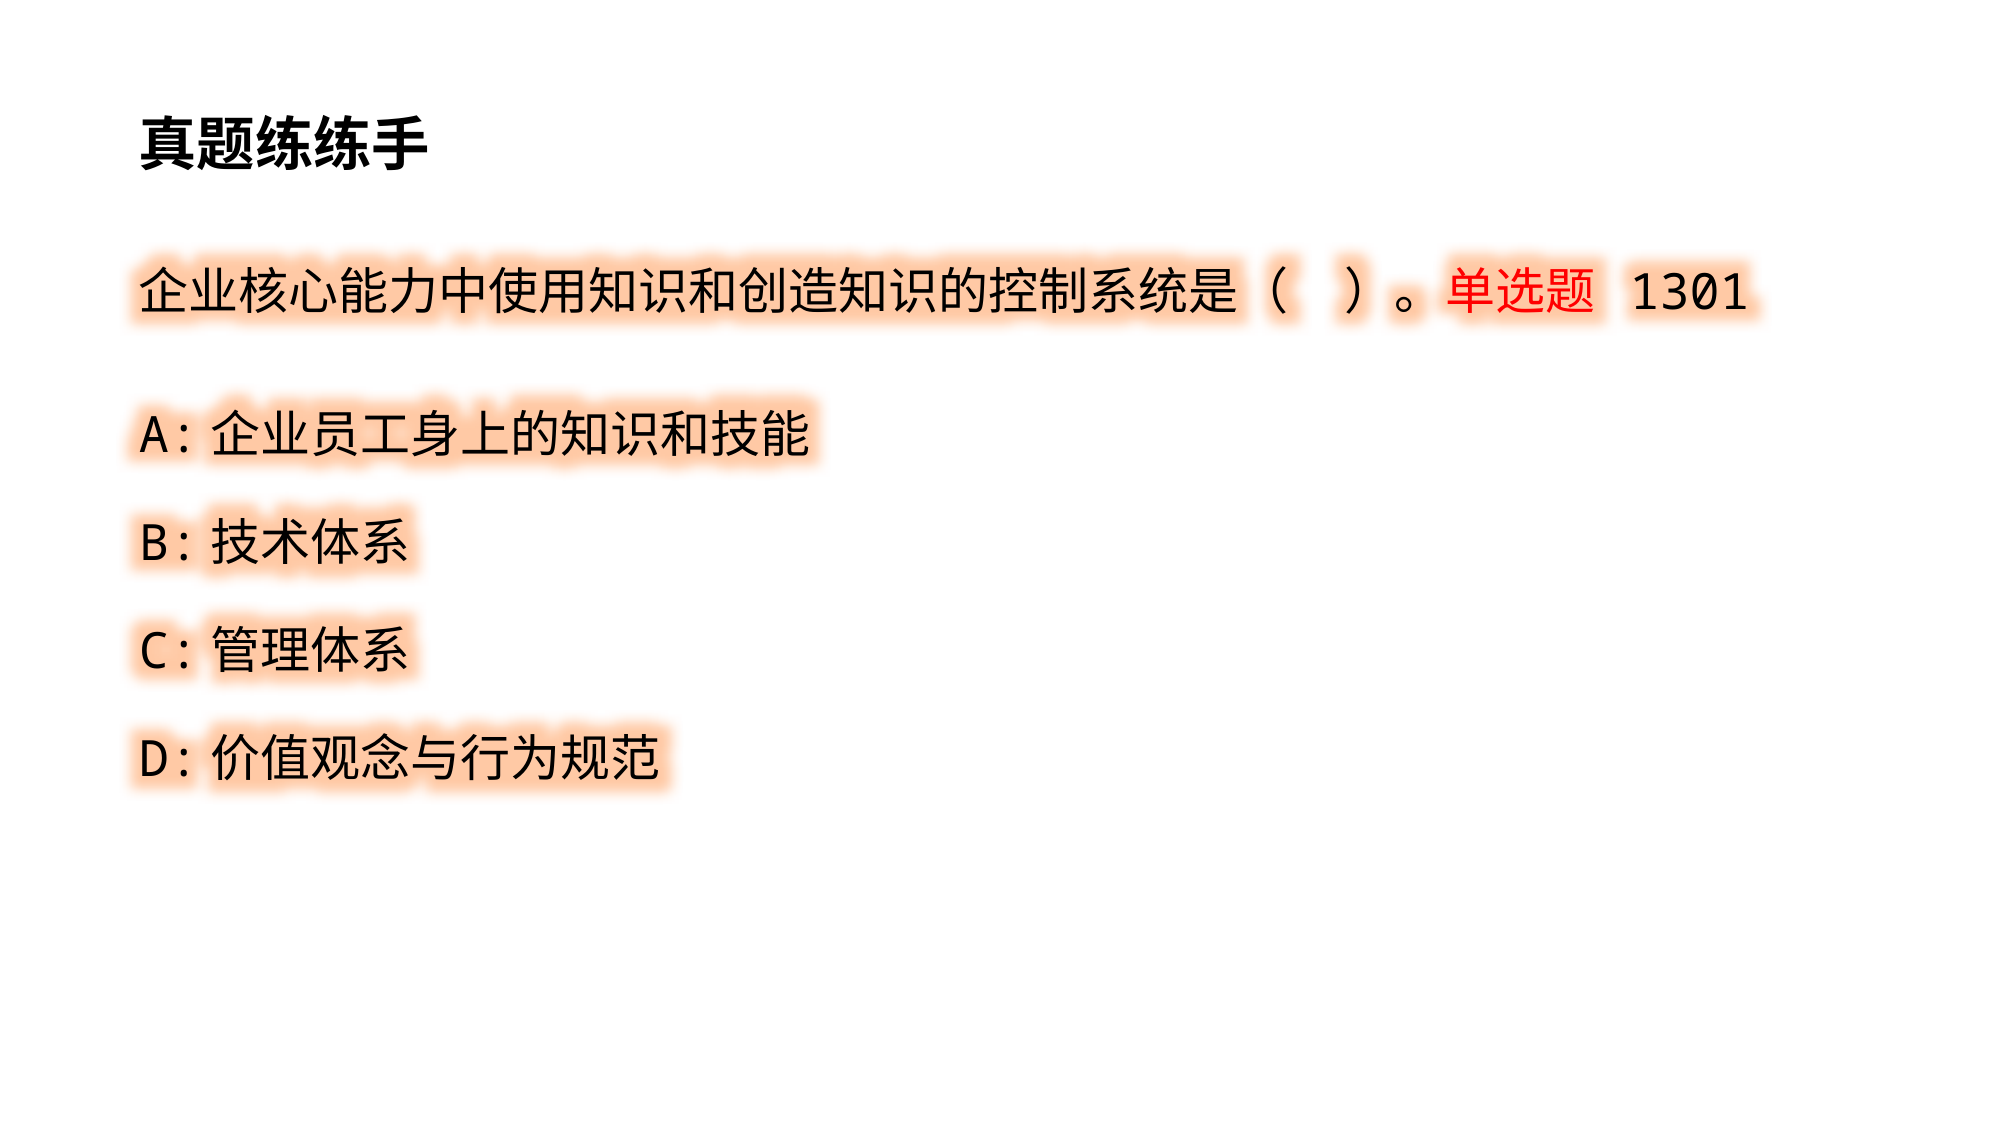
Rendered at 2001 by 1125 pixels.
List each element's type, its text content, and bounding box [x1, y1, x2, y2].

text_box 企业核心能力中使用知识和创造知识的控制系统是（ ）。单选题 1301 A:企业员工身上的知识和技能 B:技术体系 C:管理体系 D:价值观念与行为规范 [120, 219, 1839, 1047]
text_box 2.3.2.0 核心能力的特性（选择★） [113, 212, 1847, 1055]
text_box 真题练练手 [120, 97, 1568, 187]
text_box 顾客讨价 还价的能力 [117, 216, 1843, 1051]
